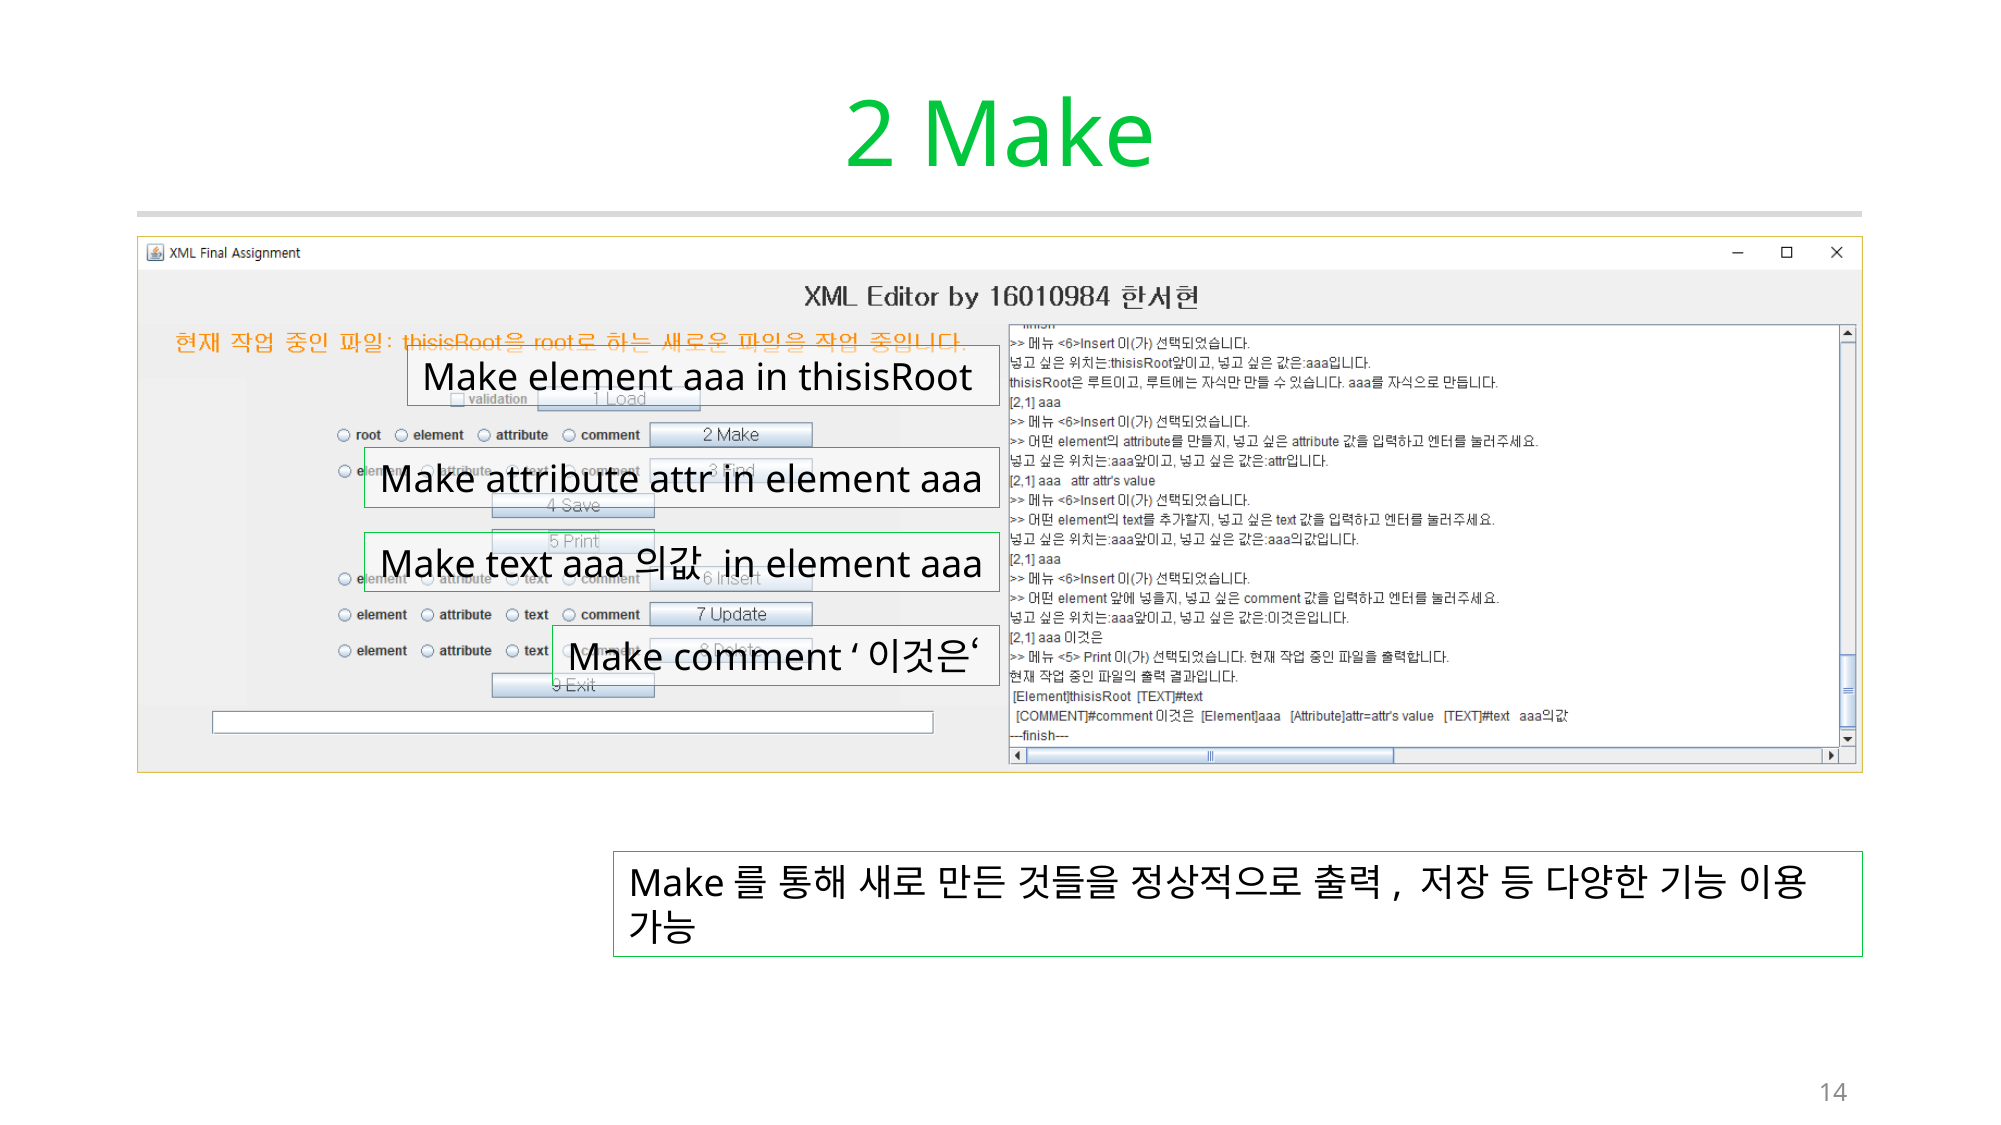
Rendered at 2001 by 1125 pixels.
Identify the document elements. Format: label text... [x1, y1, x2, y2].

slide_number 14 [1412, 1063, 1863, 1124]
title 2 Make [137, 59, 1863, 214]
text_box Make를 통해 새로 만든 것들을 정상적으로 출력, 저장 등 다양한 기능 이용 가능 [613, 851, 1863, 957]
picture [137, 236, 1863, 773]
